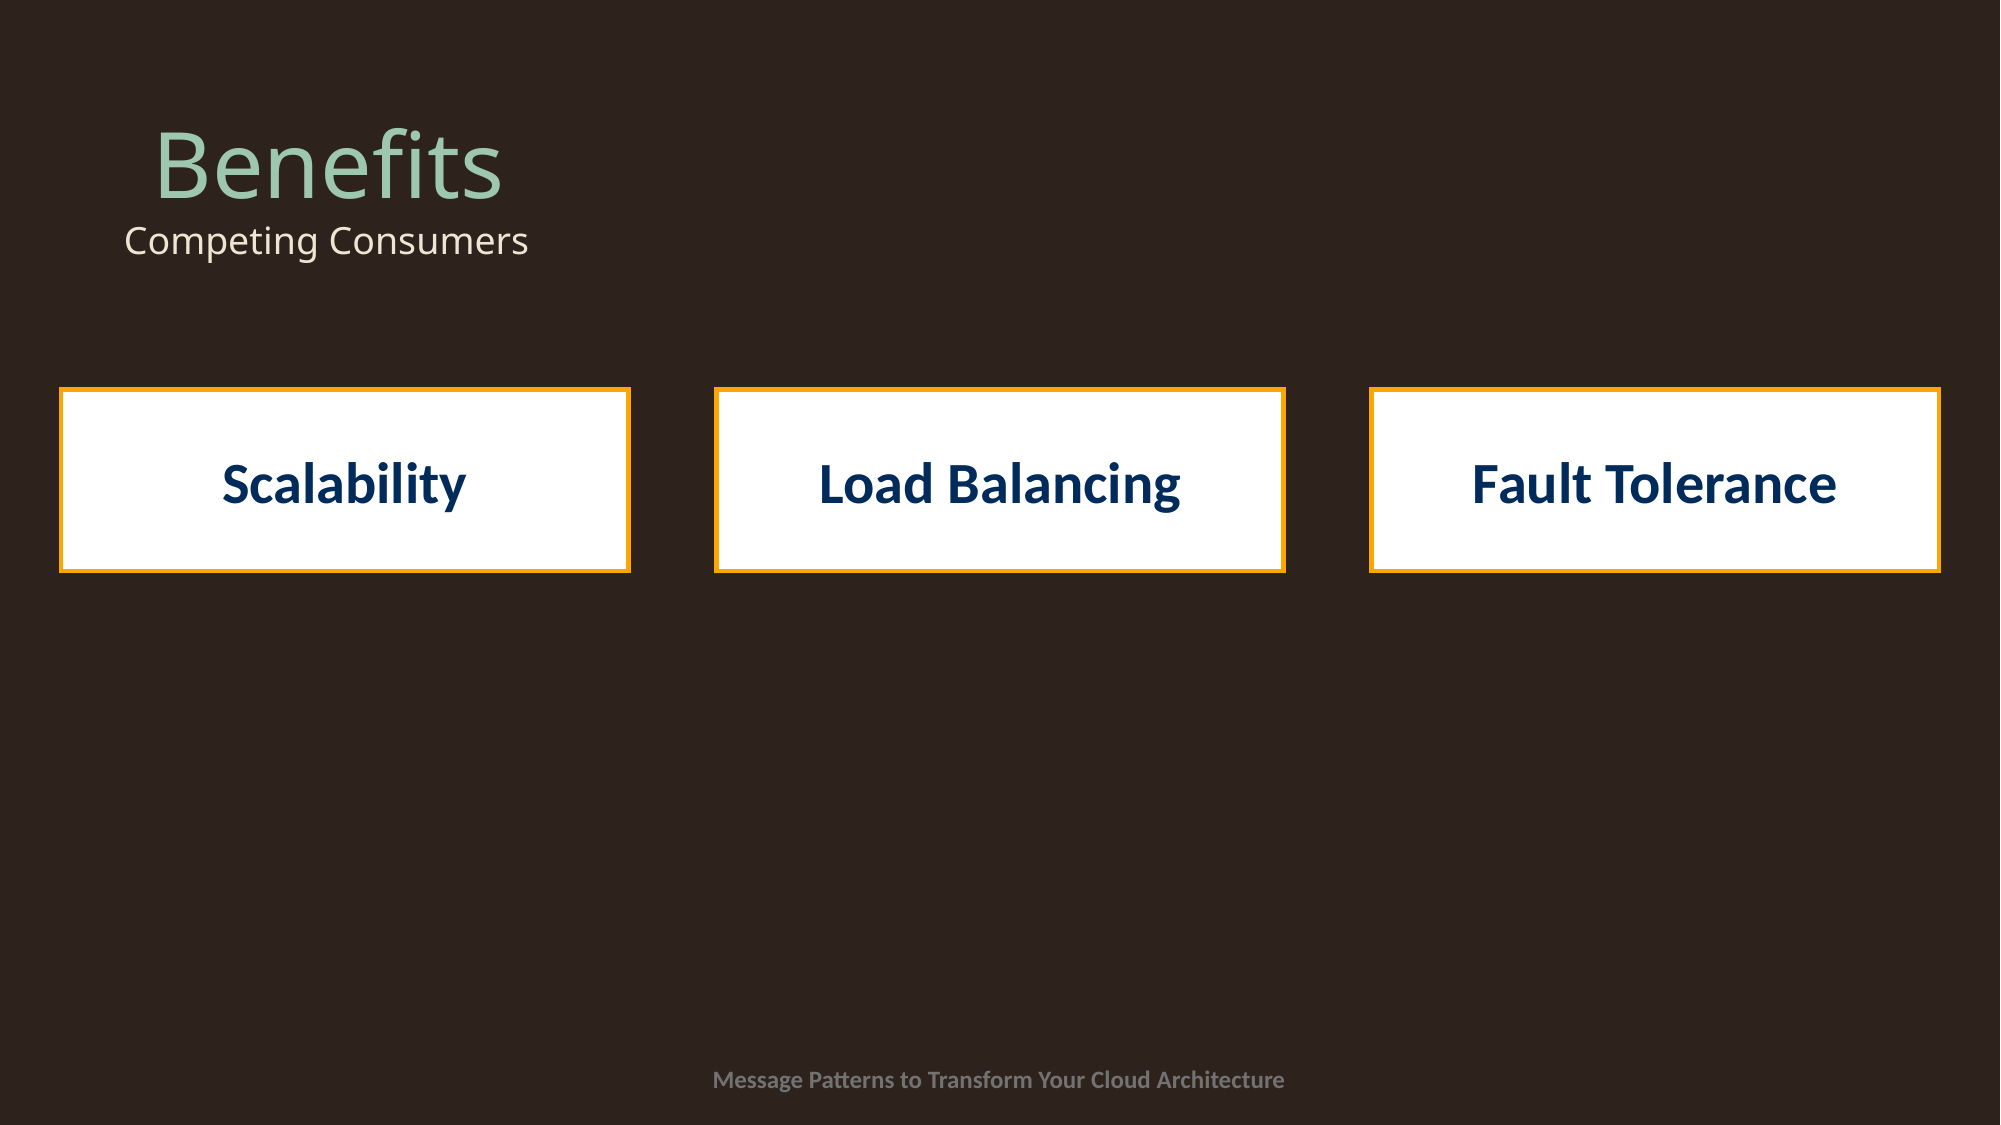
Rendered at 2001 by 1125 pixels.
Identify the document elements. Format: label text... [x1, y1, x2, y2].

title Benefits [137, 59, 1863, 278]
text_box Load Balancing [715, 388, 1285, 572]
text_box Fault Tolerance [1371, 388, 1940, 572]
text_box Scalability [60, 388, 629, 572]
text_box Competing Consumers [109, 209, 545, 270]
